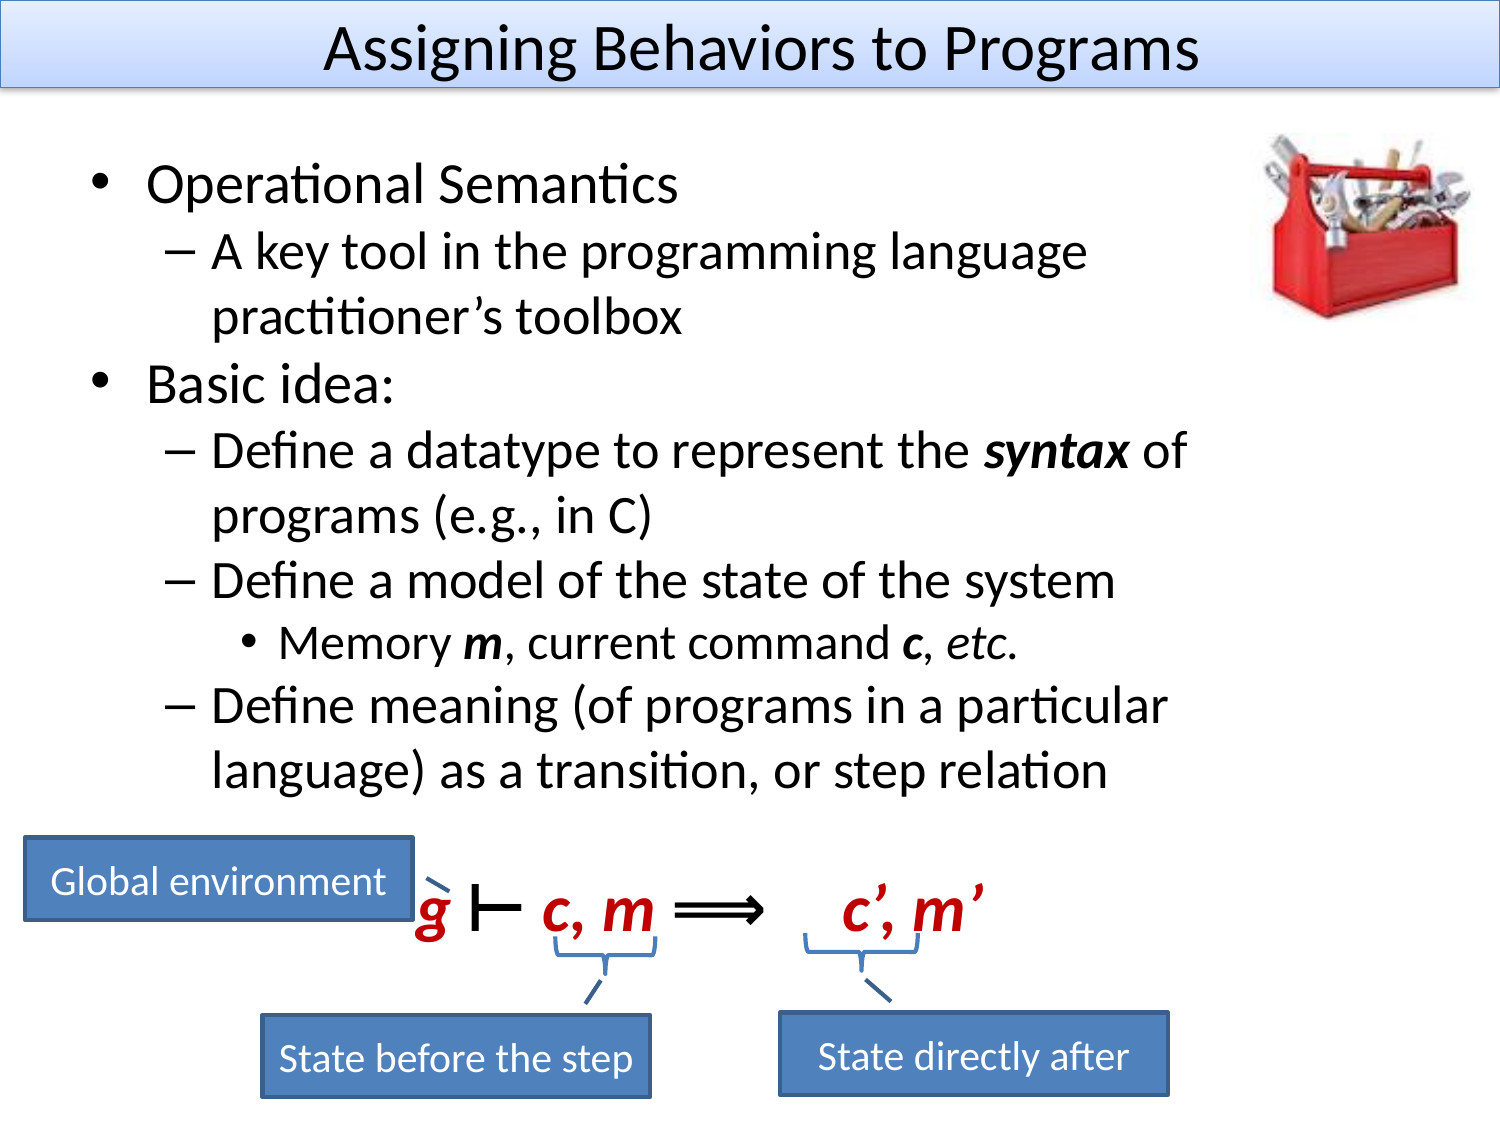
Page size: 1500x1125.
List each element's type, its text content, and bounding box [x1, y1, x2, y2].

text_box [804, 933, 919, 972]
text_box State directly after [864, 977, 893, 1004]
text_box Global environment [425, 876, 451, 894]
text_box State directly after [778, 1010, 1170, 1097]
text_box State before the step [260, 1013, 652, 1099]
title Assigning Behaviors to Programs [87, 0, 1438, 97]
text_box [554, 936, 657, 975]
text_box Global environment [23, 835, 415, 922]
picture [1249, 133, 1476, 322]
text_box State before the step [583, 979, 603, 1006]
list Operational Semantics A key tool in the programming language practitioner’s toolbox Basic idea: Define a datatype to represent the syntax of programs (e.g., in C) Define a model of the state of the system Memory m, current command c, etc. Define meaning (of programs in a particular language) as a transition, or step relation g ⊢ c, m ⟹ c’, m’ [75, 137, 1250, 1038]
